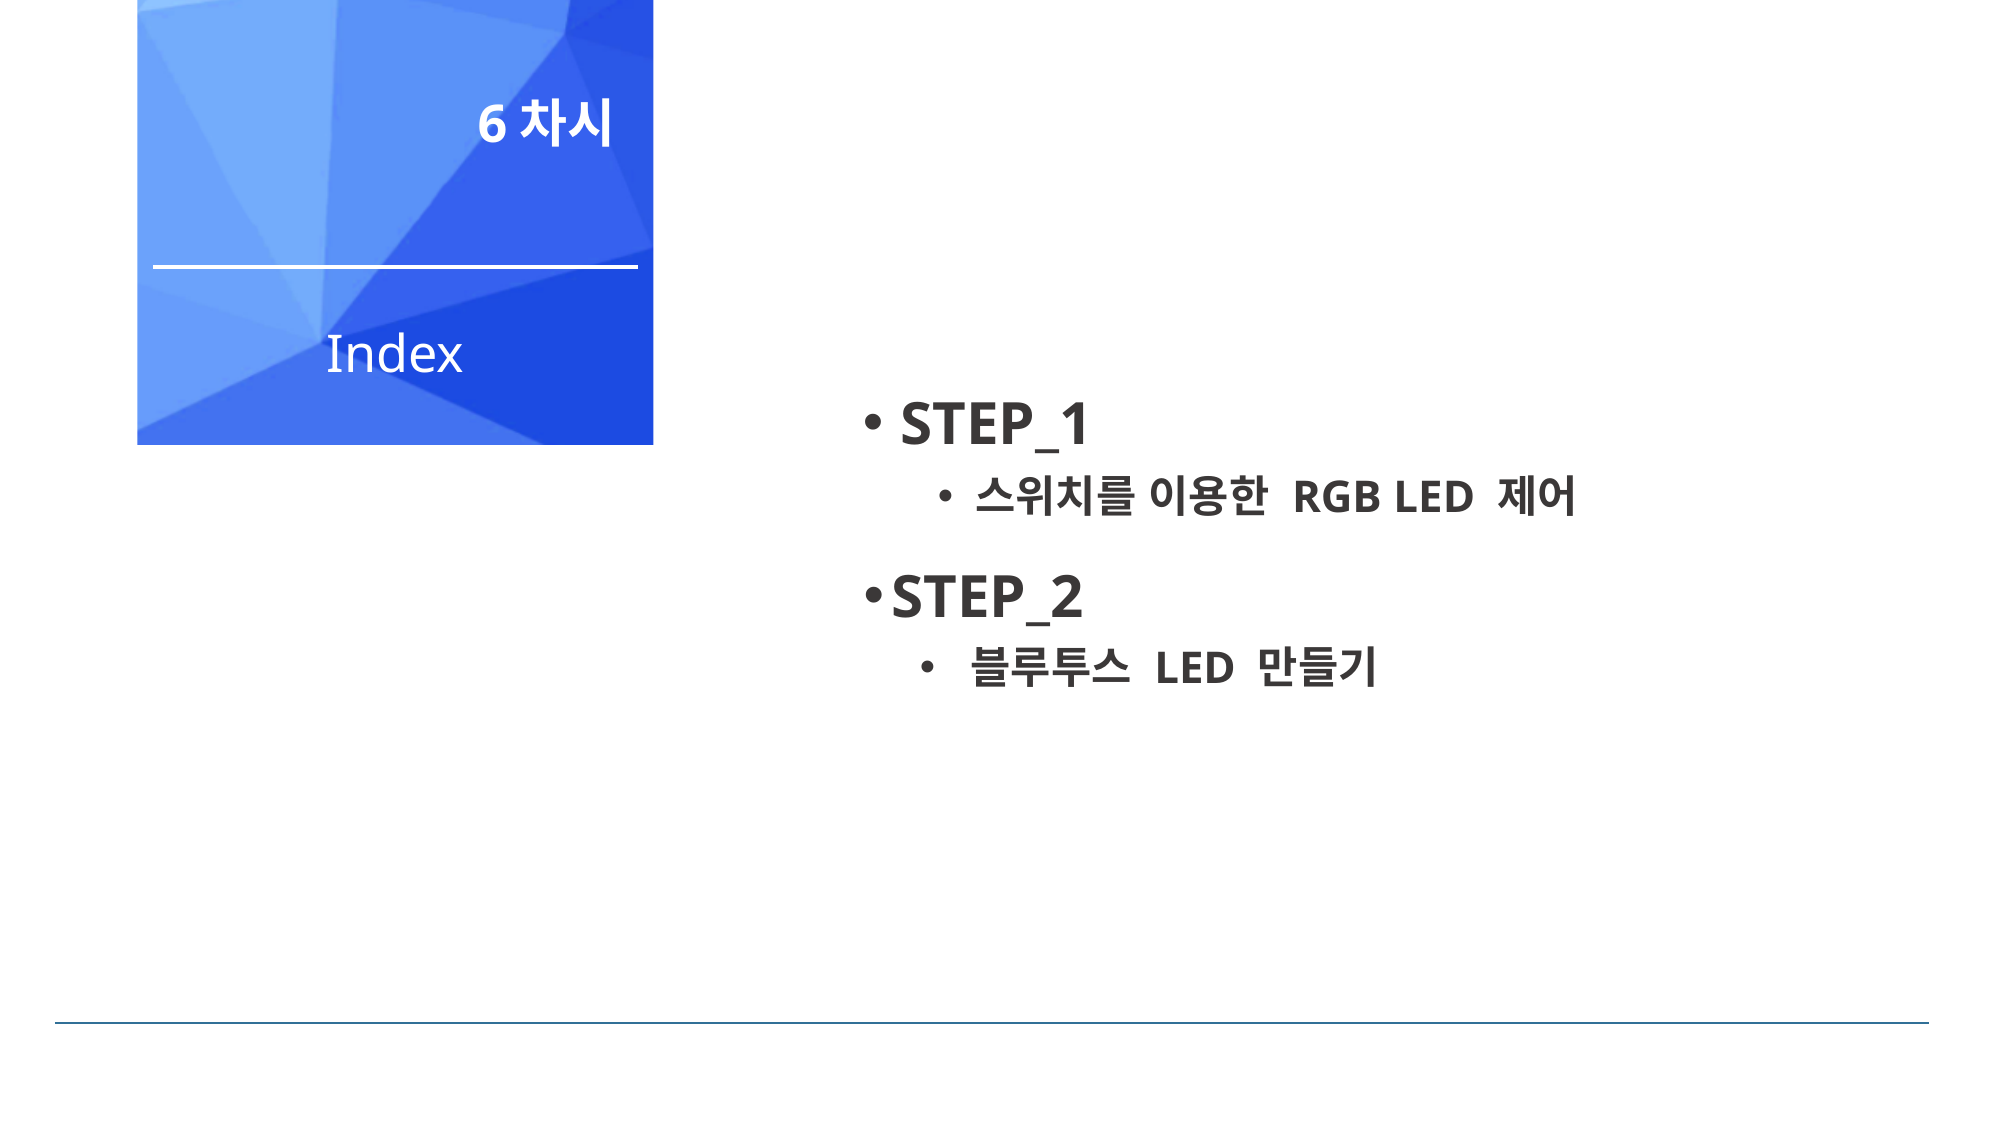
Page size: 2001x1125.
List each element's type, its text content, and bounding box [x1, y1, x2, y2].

picture [137, 0, 654, 445]
title Index [167, 308, 624, 403]
list 6차시 [404, 90, 689, 197]
list STEP_1 스위치를 이용한 RGB LED 제어 [847, 375, 1711, 552]
list STEP_2 블루투스 LED 만들기 [848, 548, 1711, 726]
